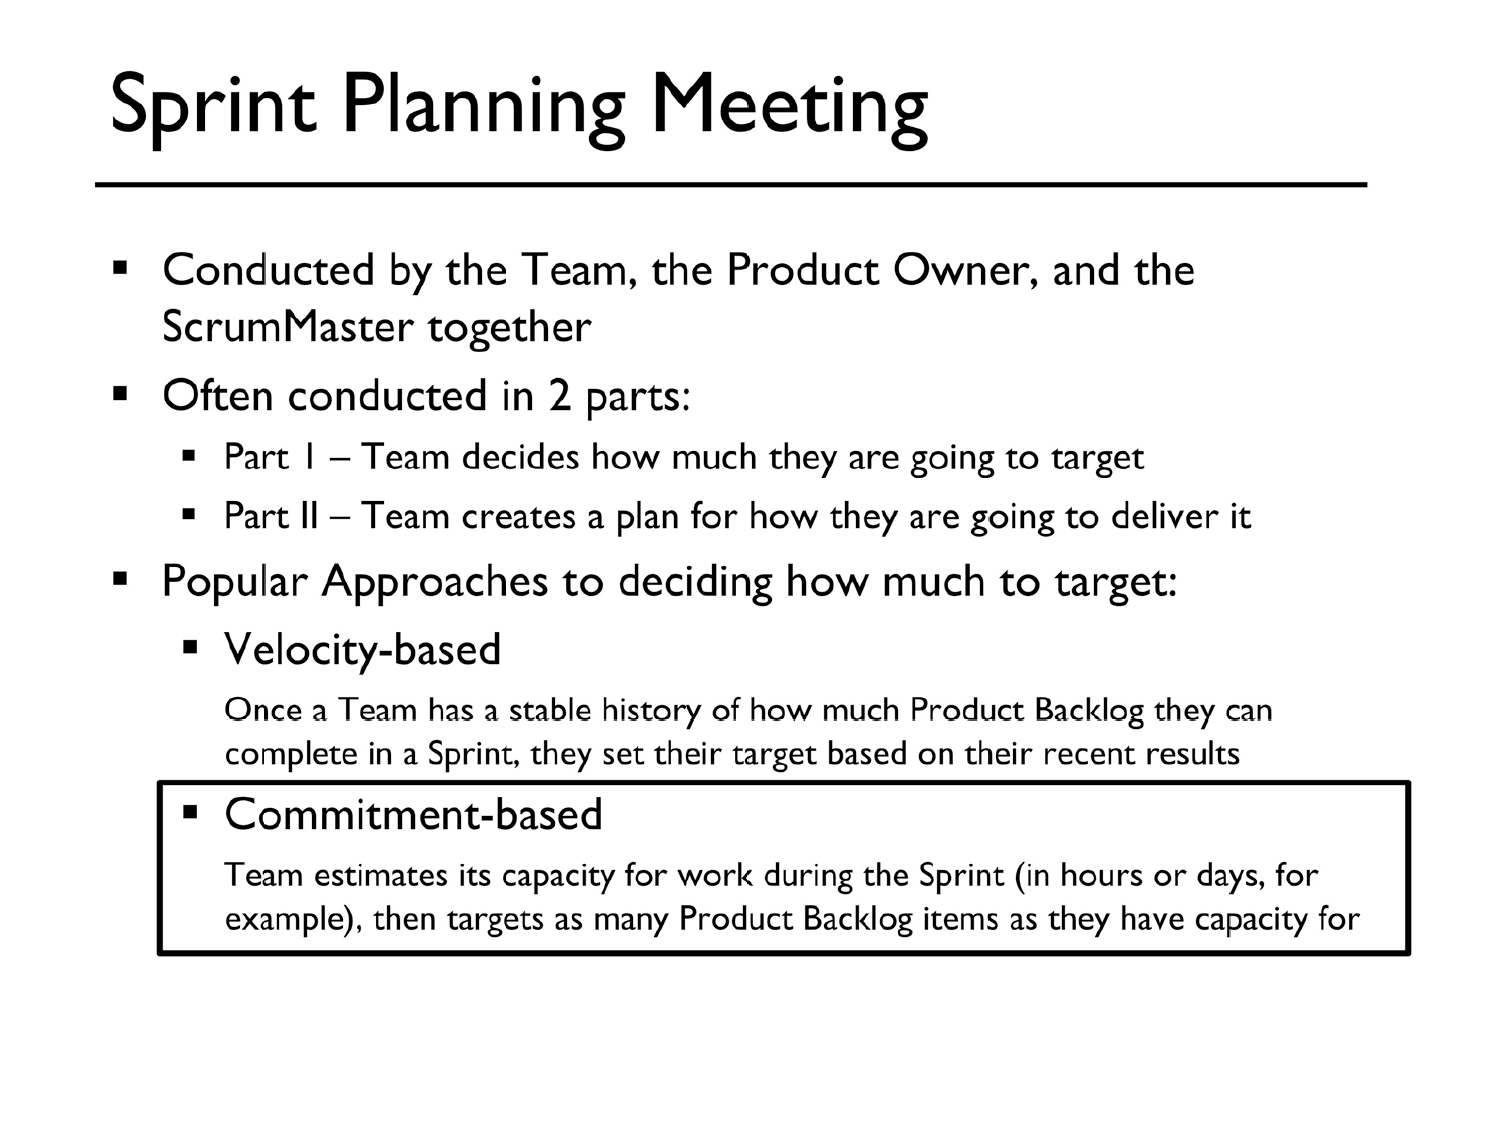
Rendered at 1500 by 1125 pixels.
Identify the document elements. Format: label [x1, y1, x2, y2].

picture [49, 37, 1437, 1013]
